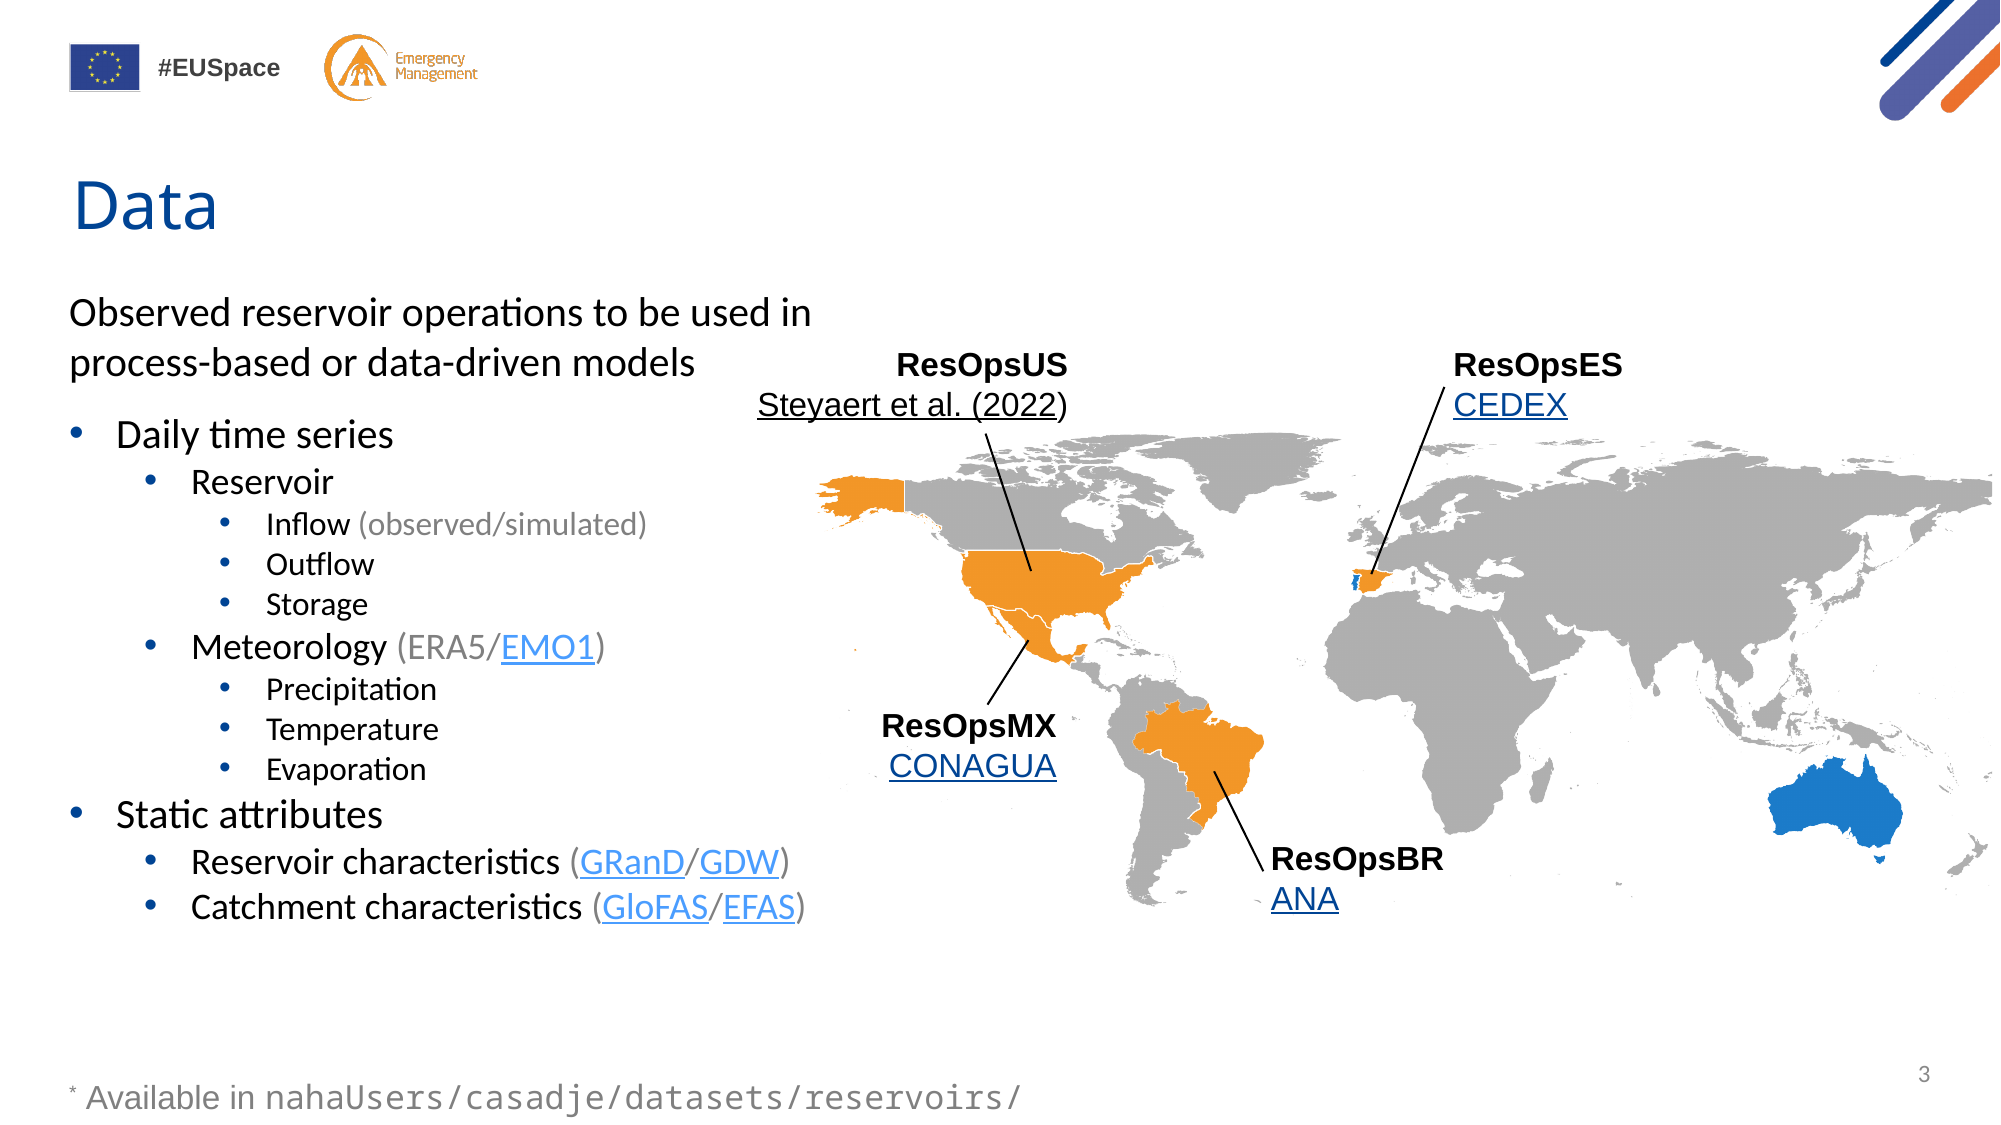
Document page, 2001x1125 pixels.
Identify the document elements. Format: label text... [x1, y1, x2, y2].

text_box ResOpsUS Steyaert et al. (2022) [882, 341, 1068, 411]
text_box Observed reservoir operations to be used in process-based or data-driven models Daily time series Reservoir Inflow (observed/simulated) Outflow Storage Meteorology (ERA5/EMO1) Precipitation Temperature Evaporation Static attributes Reservoir characteristics (GRanD/GDW) Catchment characteristics (GloFAS/EFAS) [54, 277, 882, 935]
slide_number 3 [1806, 1042, 1946, 1103]
title Data [57, 138, 1946, 278]
text_box ResOpsES CEDEX [1453, 341, 1629, 411]
text_box ResOpsES CEDEX [1433, 386, 1446, 411]
text_box * Available in nahaUsers/casadje/datasets/reservoirs/ [54, 1068, 1414, 1124]
picture [0, 0, 2000, 1125]
